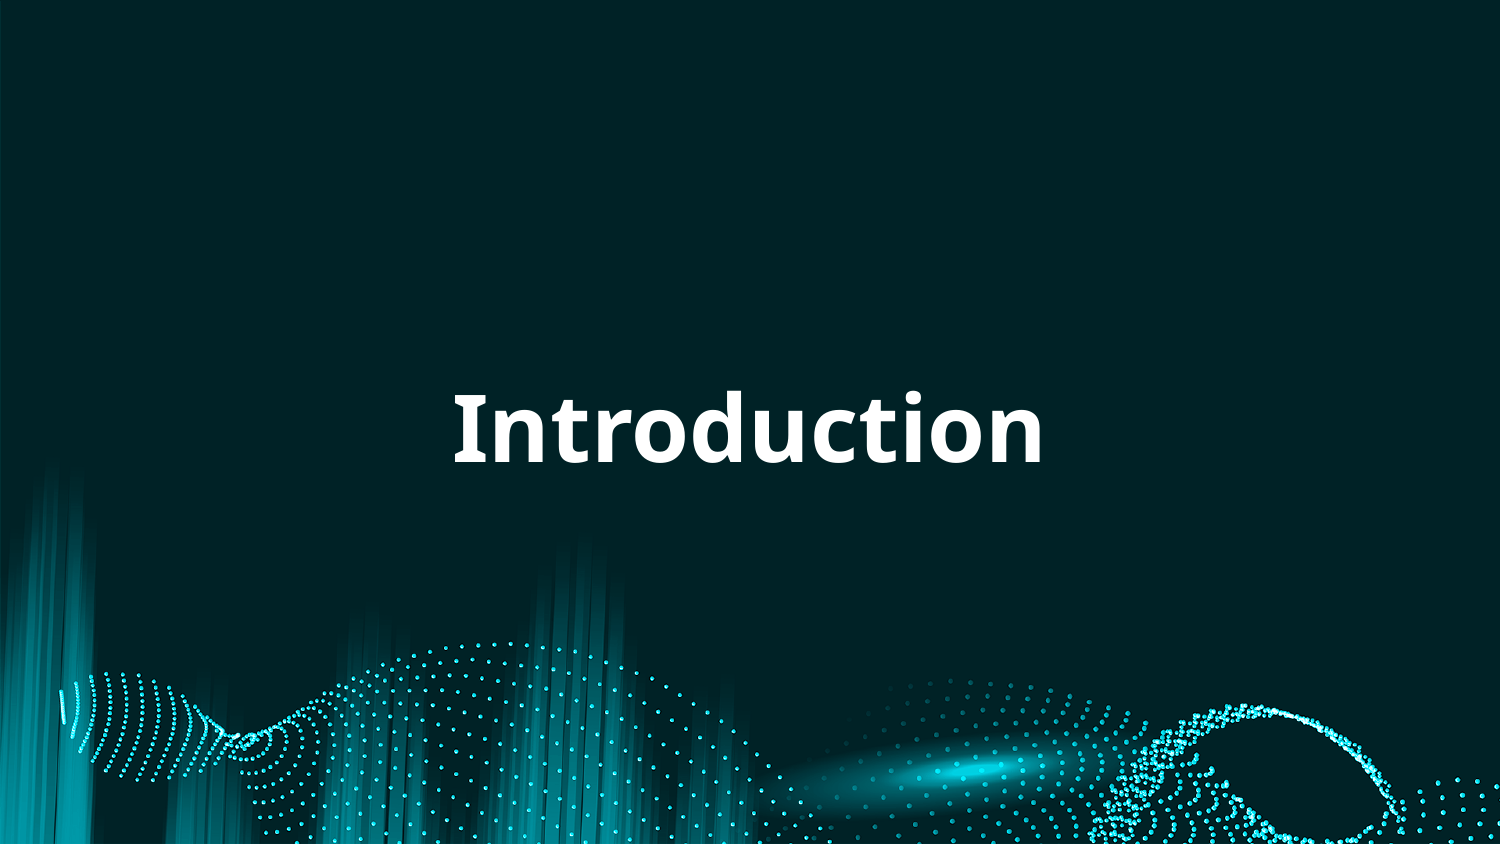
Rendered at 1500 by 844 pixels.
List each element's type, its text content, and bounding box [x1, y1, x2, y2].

picture [0, 0, 1500, 844]
title Introduction [208, 353, 1292, 491]
